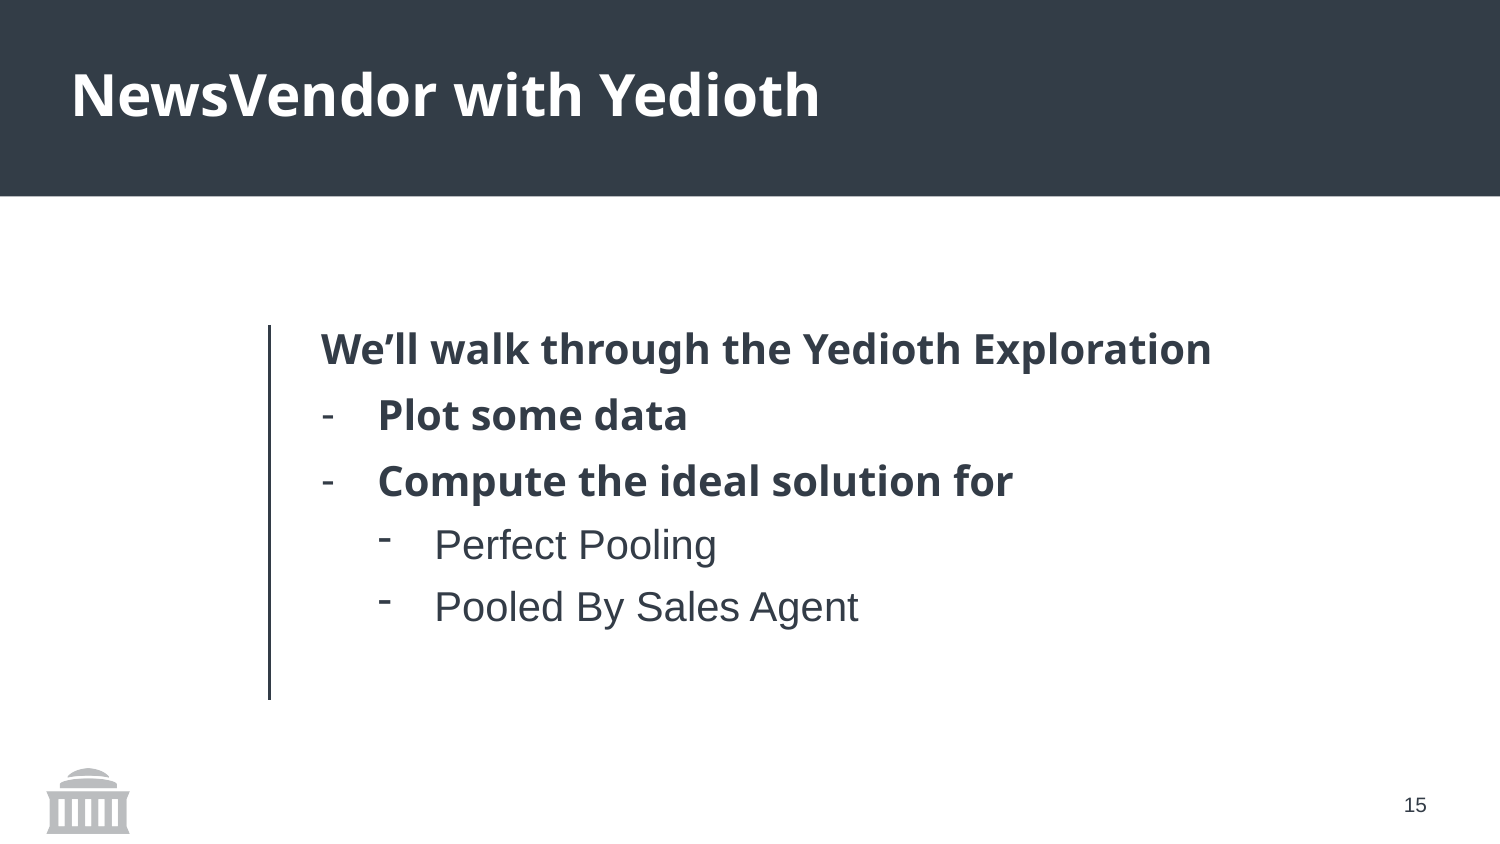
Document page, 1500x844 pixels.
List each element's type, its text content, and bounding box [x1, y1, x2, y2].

slide_number 14 [1059, 782, 1442, 828]
list We’ll walk through the Yedioth Exploration Plot some data Compute the ideal solution for Perfect Pooling Pooled By Sales Agent [306, 250, 1447, 786]
picture [46, 768, 130, 834]
title NewsVendor with Yedioth [55, 0, 1446, 196]
